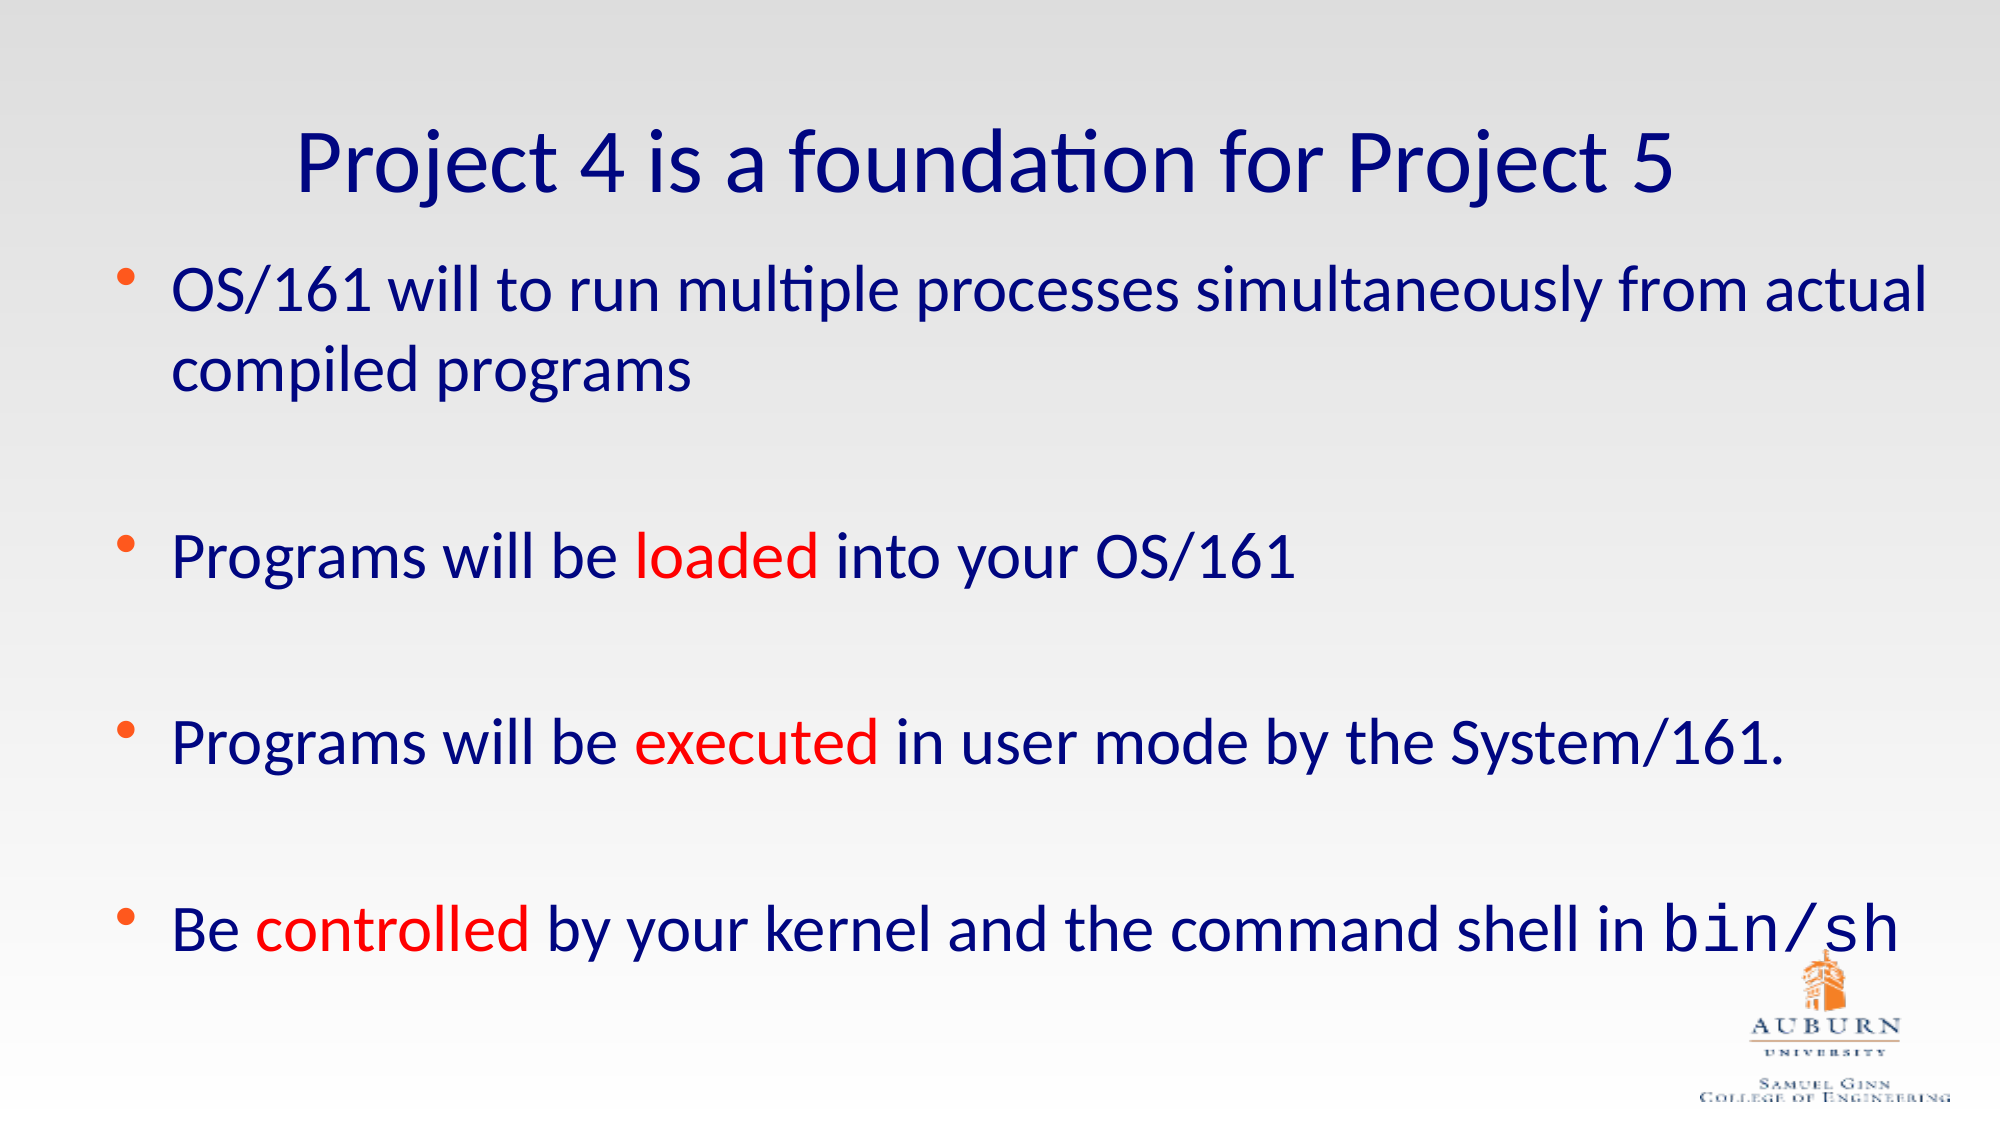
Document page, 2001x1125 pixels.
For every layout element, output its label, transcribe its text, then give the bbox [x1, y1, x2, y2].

picture [1700, 1025, 1950, 1102]
list OS/161 will to run multiple processes simultaneously from actual compiled programs Programs will be loaded into your OS/161 Programs will be executed in user mode by the System/161. Be controlled by your kernel and the command shell in bin/sh [99, 237, 1975, 1025]
title Project 4 is a foundation for Project 5 [75, 50, 1900, 263]
